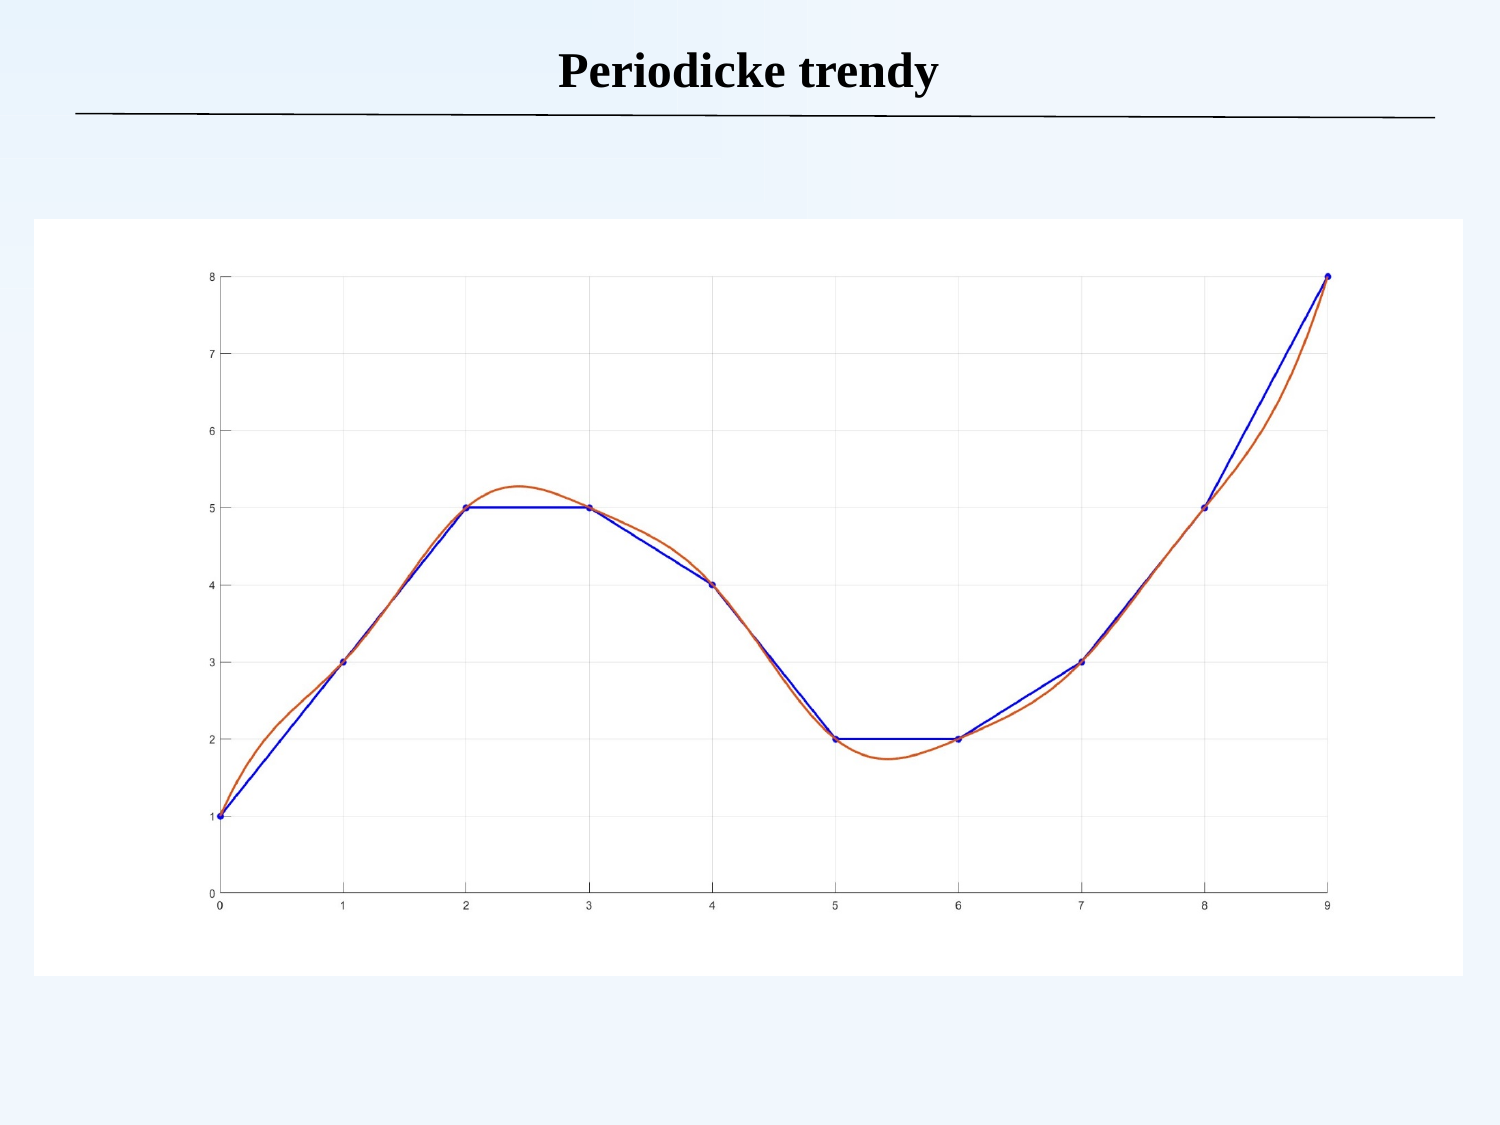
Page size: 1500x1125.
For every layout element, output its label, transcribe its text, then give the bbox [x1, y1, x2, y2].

picture [34, 219, 1464, 977]
text_box Periodicke trendy [294, 29, 1204, 105]
